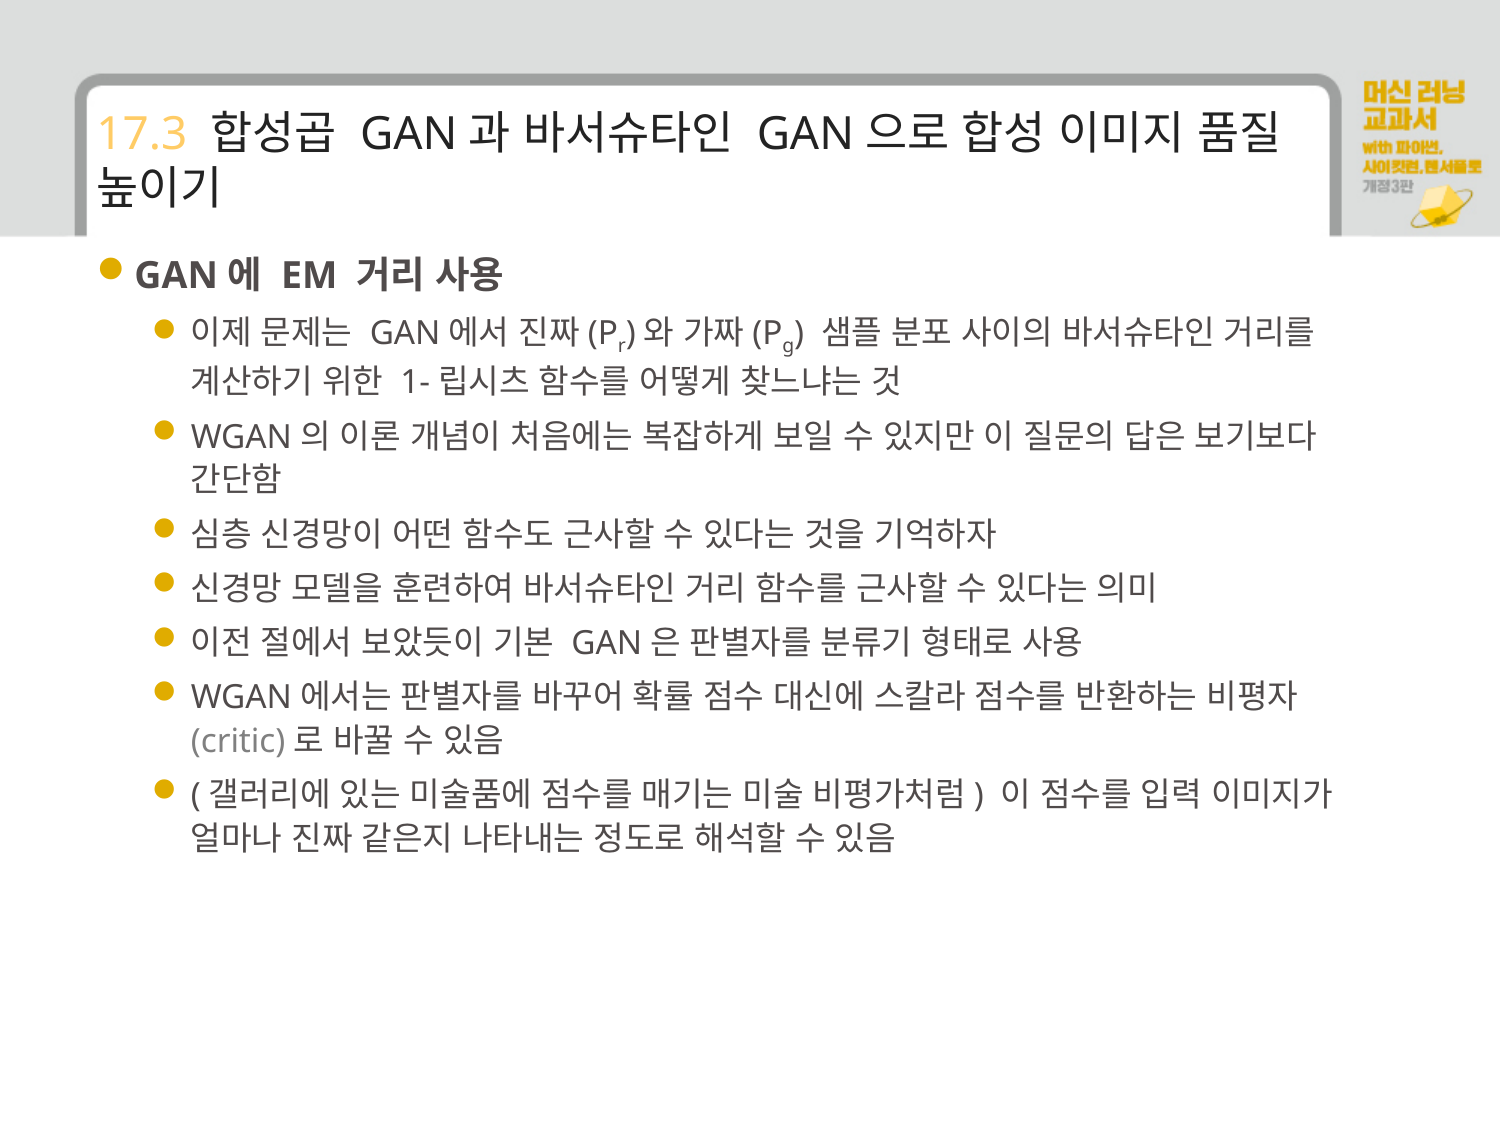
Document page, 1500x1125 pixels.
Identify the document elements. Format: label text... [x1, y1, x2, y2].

picture [0, 0, 1500, 1125]
title 17.3 합성곱 GAN과 바서슈타인 GAN으로 합성 이미지 품질 높이기 [81, 90, 1412, 222]
list GAN에 EM 거리 사용 이제 문제는 GAN에서 진짜(Pr)와 가짜(Pg) 샘플 분포 사이의 바서슈타인 거리를 계산하기 위한 1-립시츠 함수를 어떻게 찾느냐는 것 WGAN의 이론 개념이 처음에는 복잡하게 보일 수 있지만 이 질문의 답은 보기보다 간단함 심층 신경망이 어떤 함수도 근사할 수 있다는 것을 기억하자 신경망 모델을 훈련하여 바서슈타인 거리 함수를 근사할 수 있다는 의미 이전 절에서 보았듯이 기본 GAN은 판별자를 분류기 형태로 사용 WGAN에서는 판별자를 바꾸어 확률 점수 대신에 스칼라 점수를 반환하는 비평자(critic)로 바꿀 수 있음 (갤러리에 있는 미술품에 점수를 매기는 미술 비평가처럼) 이 점수를 입력 이미지가 얼마나 진짜 같은지 나타내는 정도로 해석할 수 있음 [81, 239, 1412, 1054]
